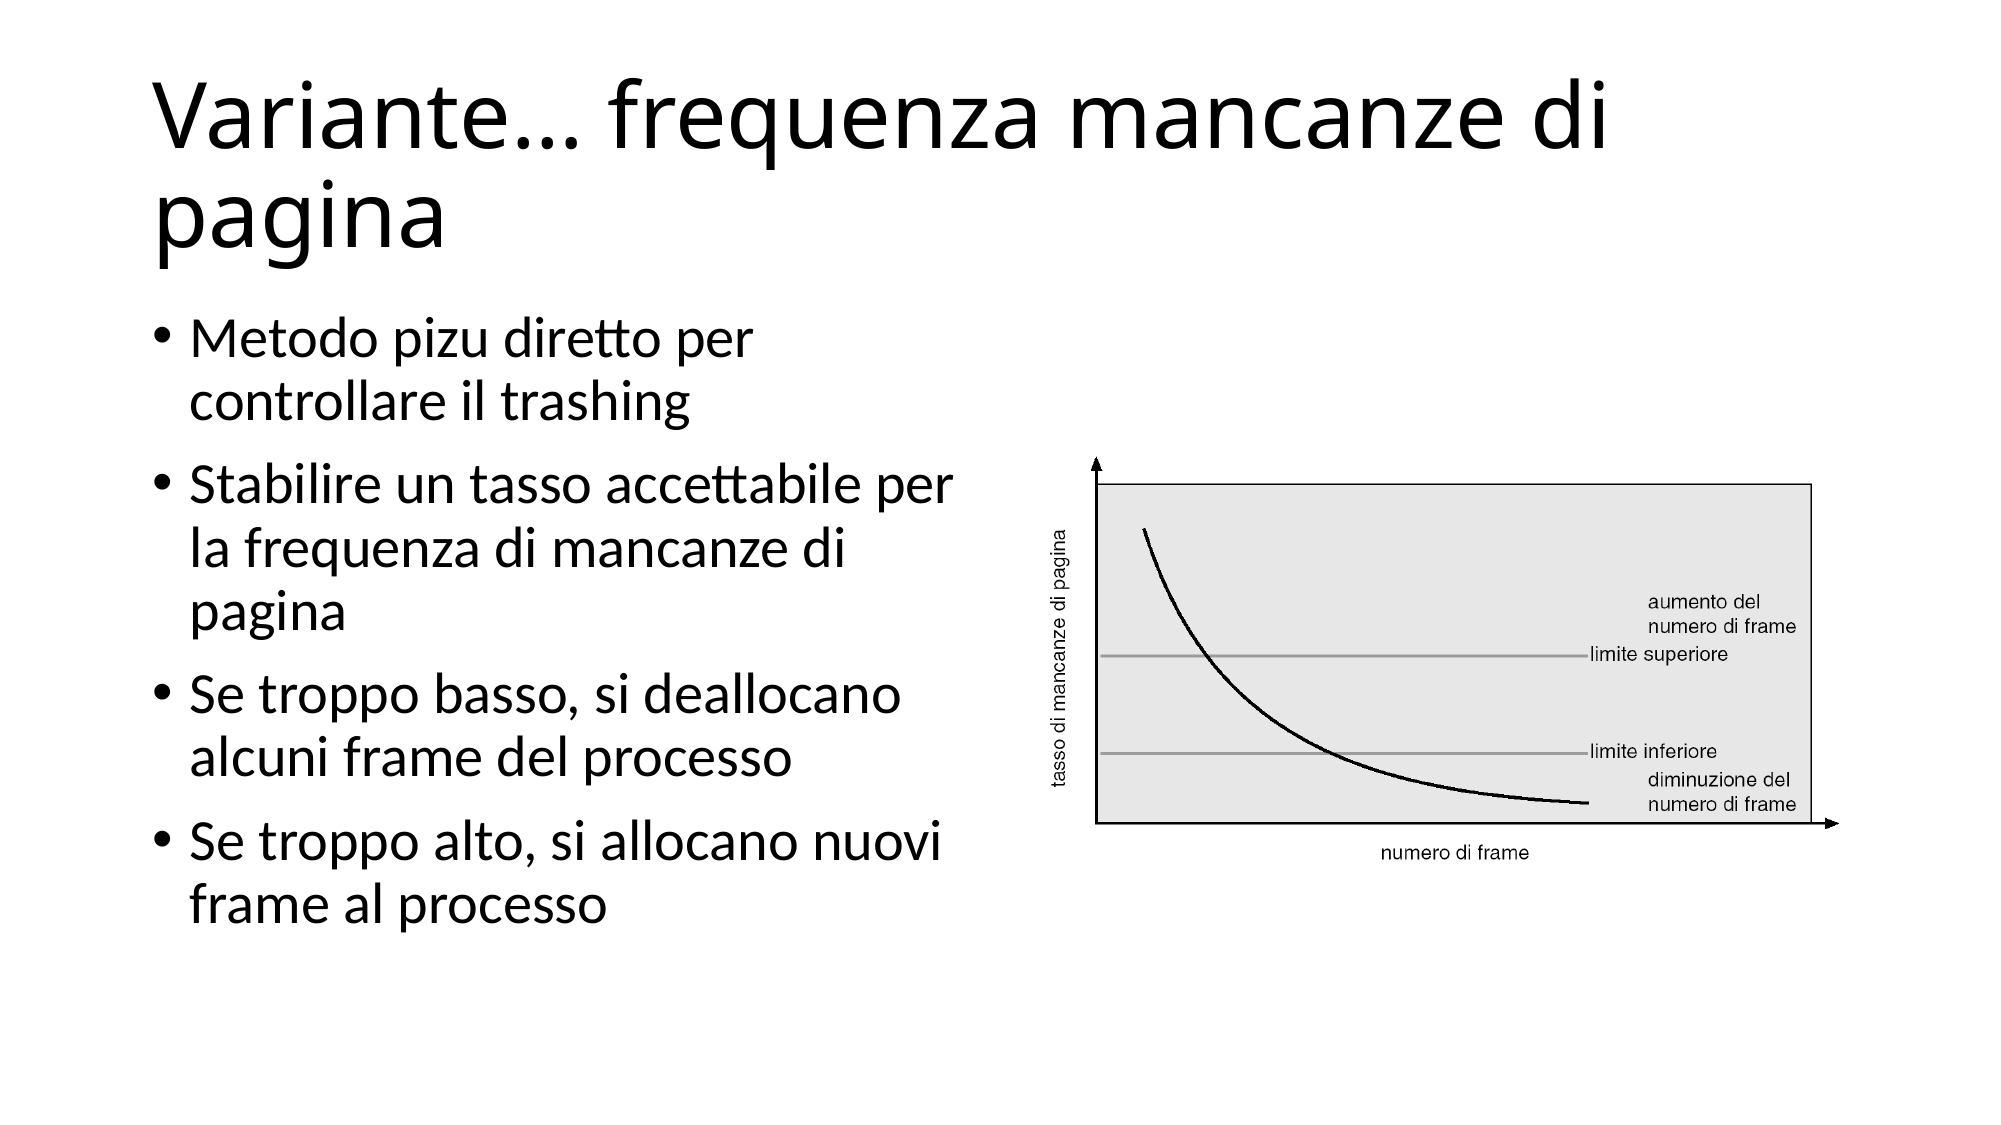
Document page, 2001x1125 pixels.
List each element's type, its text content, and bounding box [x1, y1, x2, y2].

title Variante… frequenza mancanze di pagina [137, 59, 1863, 278]
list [1012, 442, 1863, 870]
list Metodo pizu diretto per controllare il trashing Stabilire un tasso accettabile per la frequenza di mancanze di pagina Se troppo basso, si deallocano alcuni frame del processo Se troppo alto, si allocano nuovi frame al processo [137, 299, 988, 1014]
